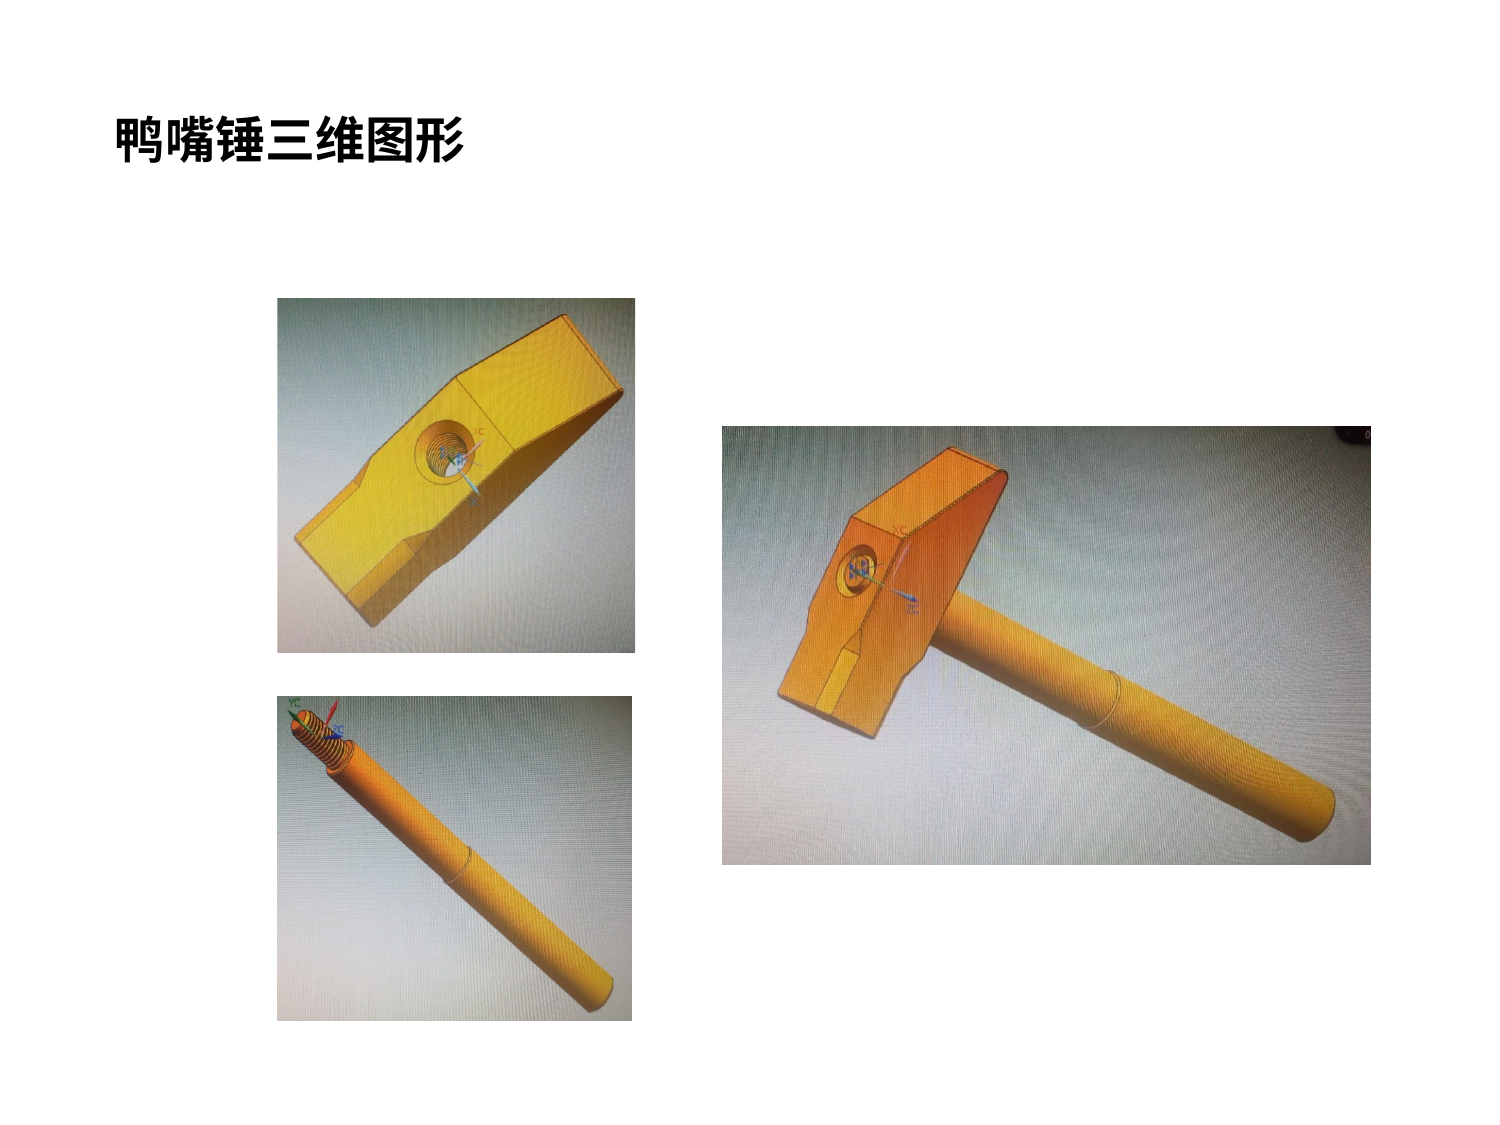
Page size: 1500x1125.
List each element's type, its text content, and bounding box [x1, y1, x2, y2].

picture [277, 298, 636, 653]
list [722, 426, 1371, 865]
title 鸭嘴锤三维图形 [100, 107, 484, 182]
picture [277, 696, 632, 1021]
